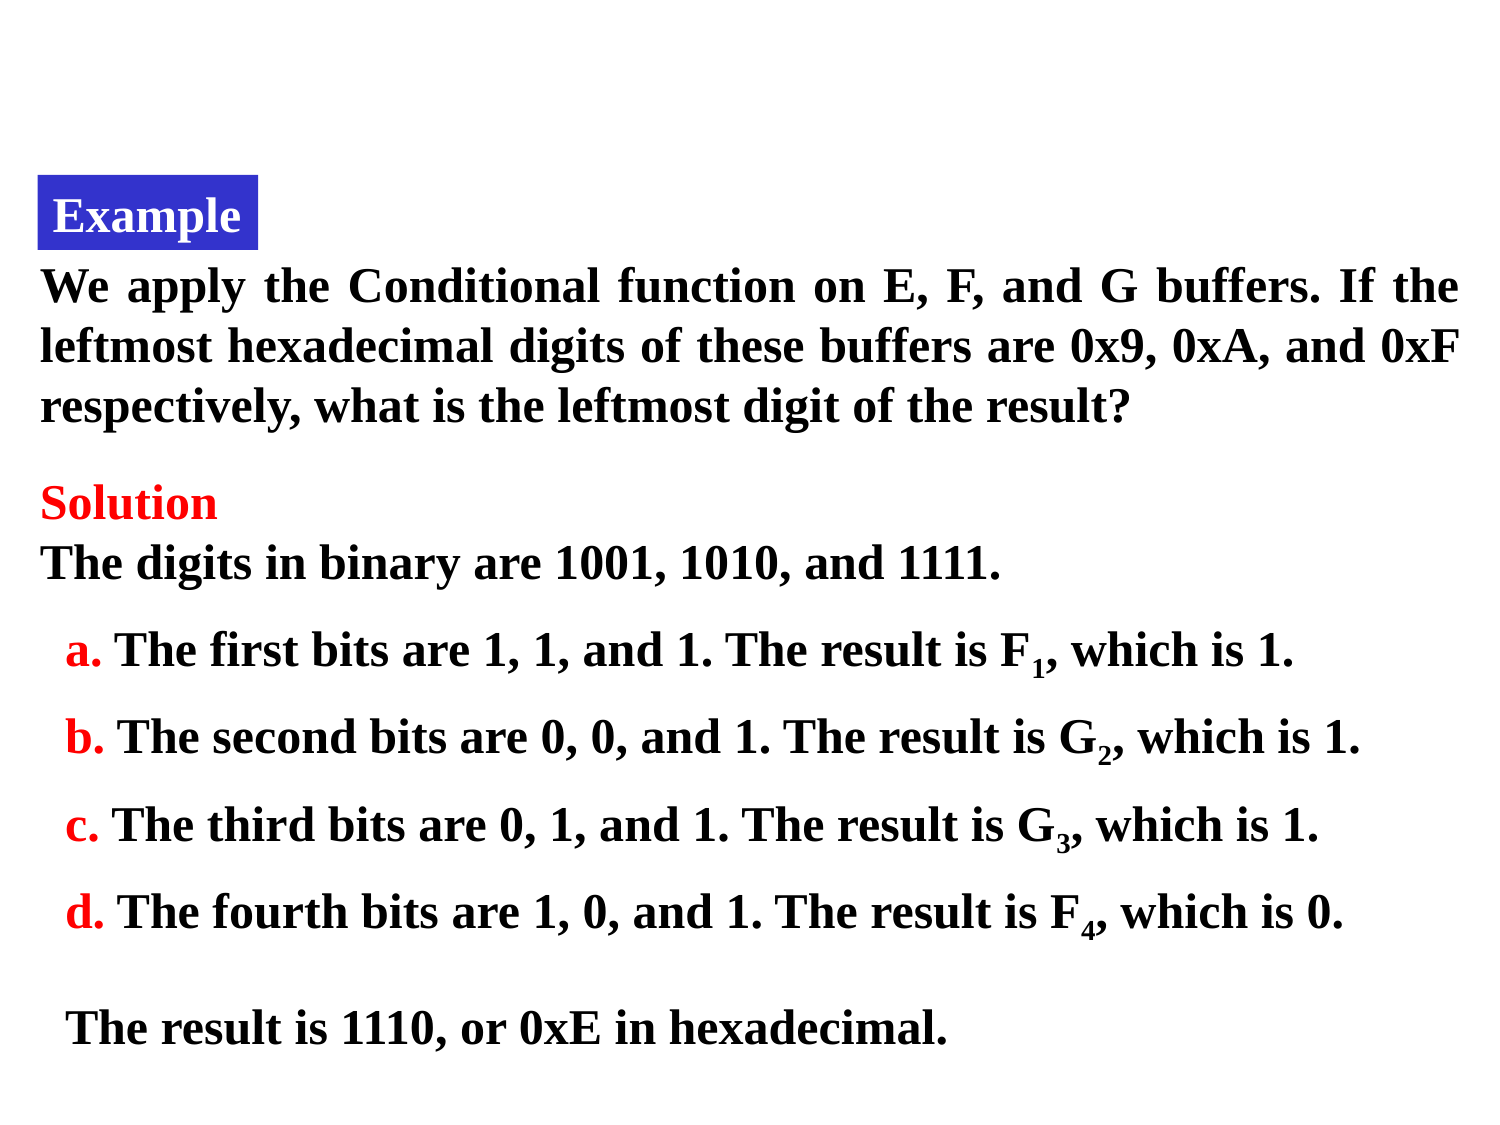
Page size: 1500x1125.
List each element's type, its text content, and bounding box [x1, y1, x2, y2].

text_box We apply the Conditional function on E, F, and G buffers. If the leftmost hexadecimal digits of these buffers are 0x9, 0xA, and 0xF respectively, what is the leftmost digit of the result? [24, 245, 1475, 440]
text_box c. The third bits are 0, 1, and 1. The result is G3, which is 1. [50, 783, 1500, 867]
text_box The result is 1110, or 0xE in hexadecimal. [50, 987, 1500, 1063]
text_box Solution The digits in binary are 1001, 1010, and 1111. [24, 462, 1475, 598]
text_box a. The first bits are 1, 1, and 1. The result is F1, which is 1. [50, 608, 1500, 692]
text_box b. The second bits are 0, 0, and 1. The result is G2, which is 1. [50, 695, 1500, 780]
text_box Example [37, 174, 259, 250]
text_box d. The fourth bits are 1, 0, and 1. The result is F4, which is 0. [50, 870, 1500, 955]
